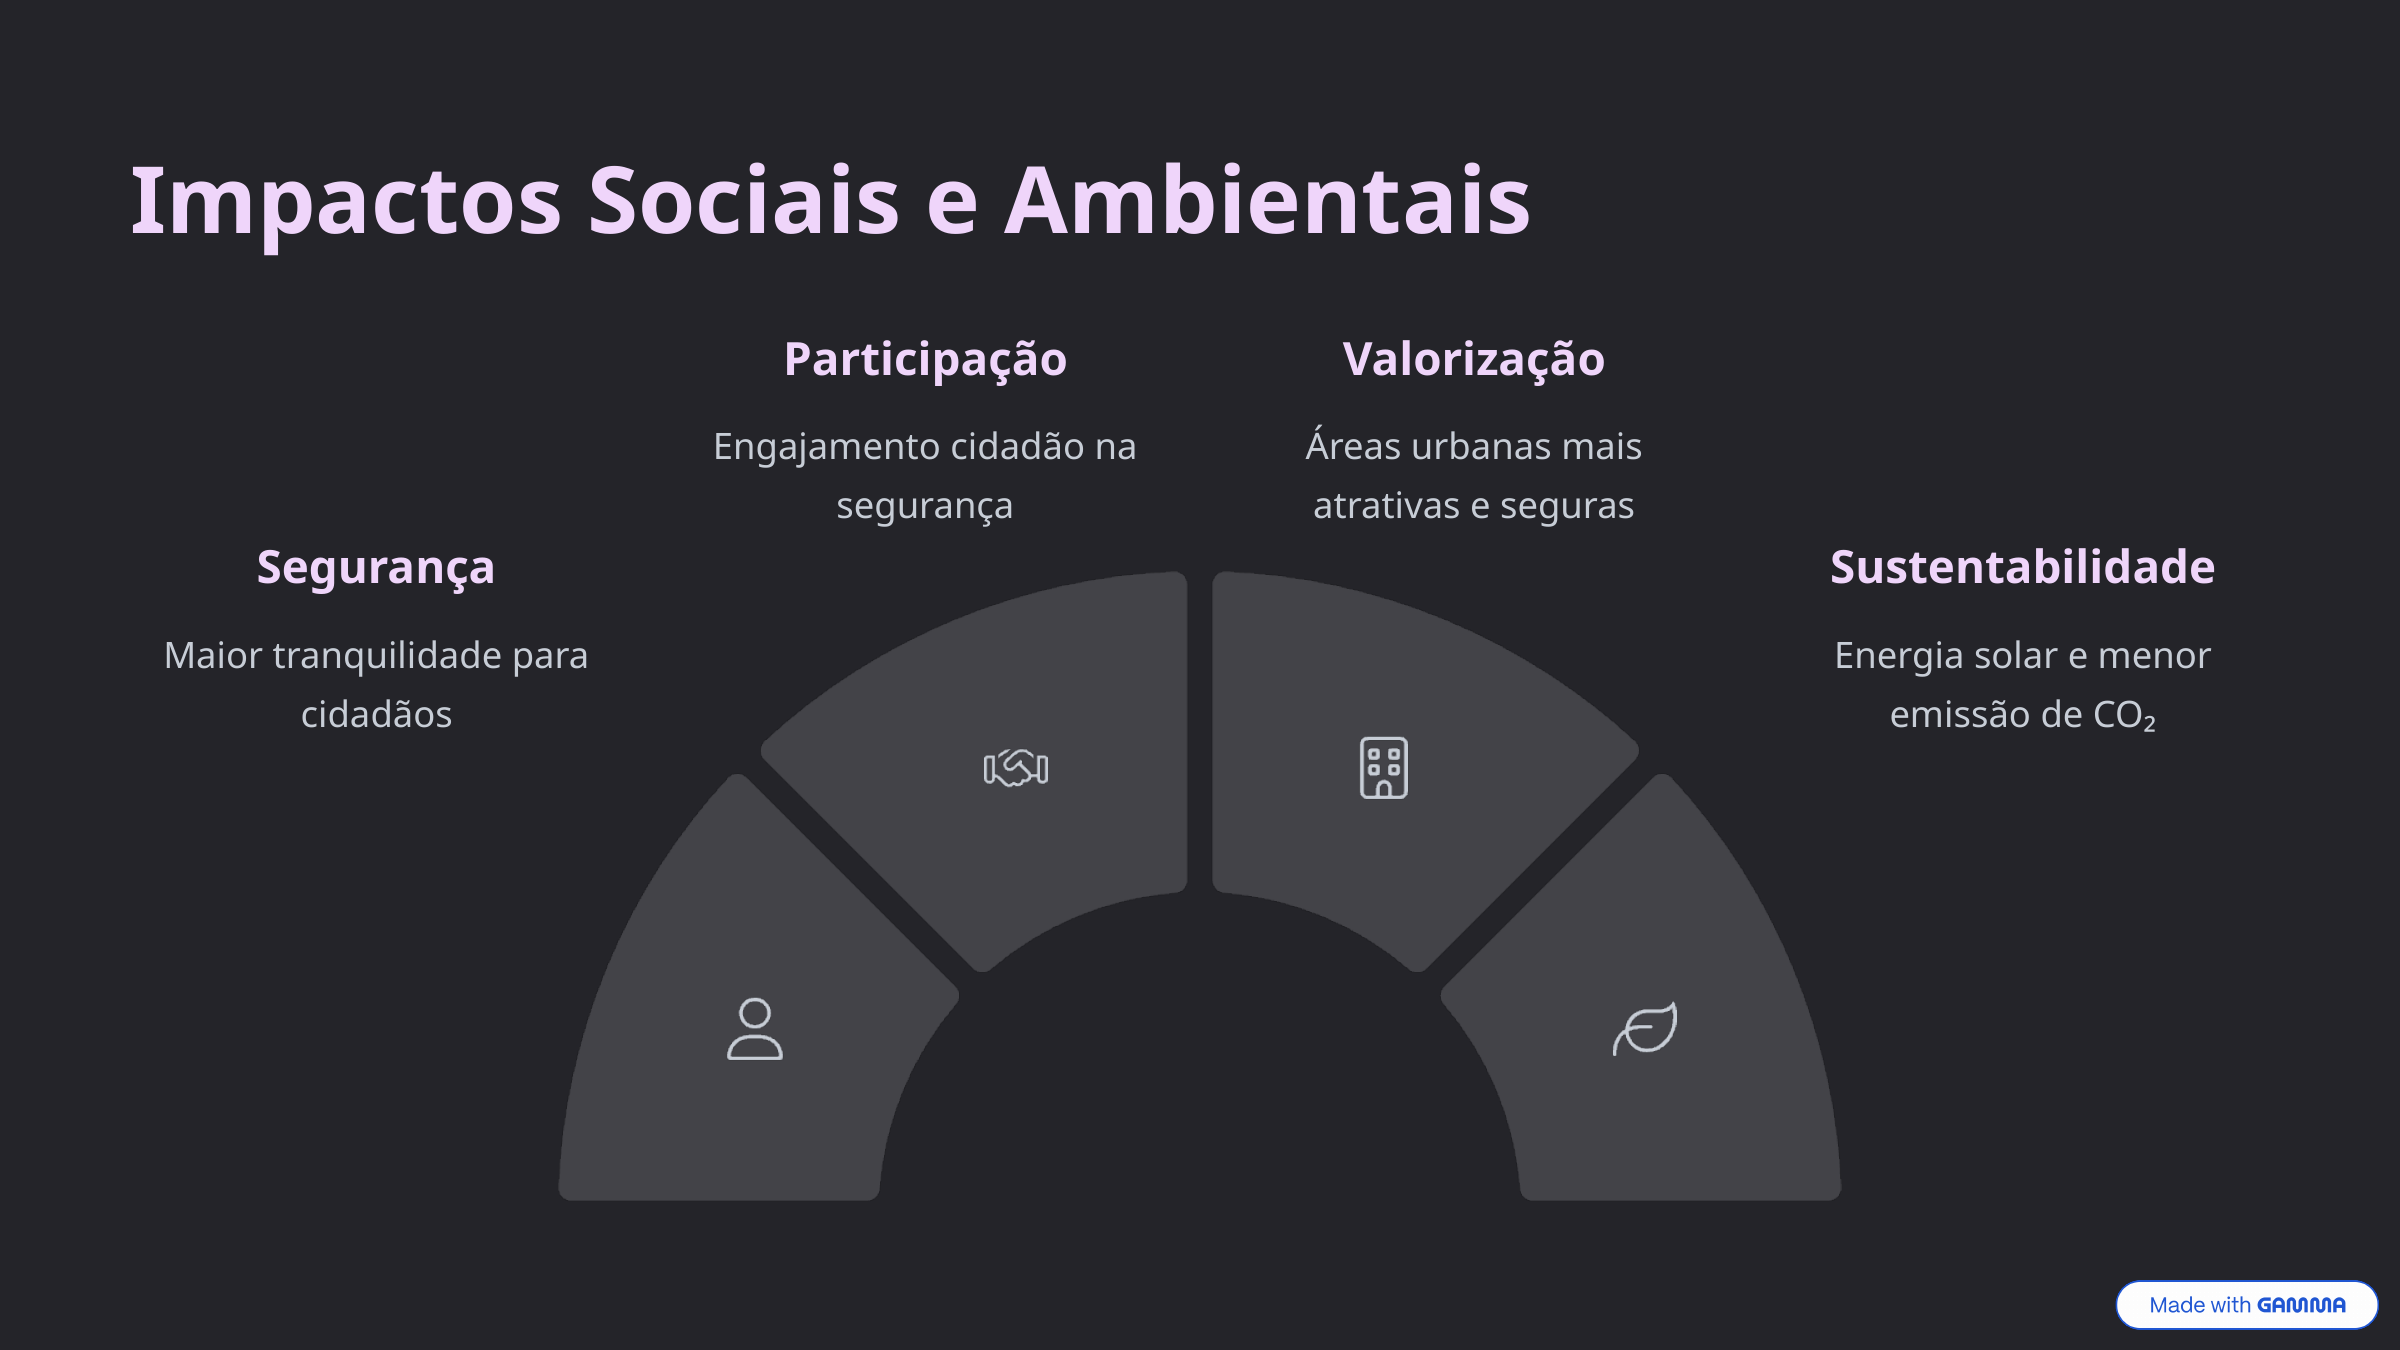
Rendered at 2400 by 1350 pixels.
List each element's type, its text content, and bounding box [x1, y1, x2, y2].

text_box Engajamento cidadão na segurança [679, 407, 1173, 527]
picture [2106, 1271, 2389, 1339]
text_box Segurança [144, 535, 610, 594]
text_box Sustentabilidade [1790, 535, 2256, 594]
text_box Áreas urbanas mais atrativas e seguras [1227, 407, 1721, 527]
text_box Energia solar e menor emissão de CO₂ [1842, 615, 2270, 735]
text_box Participação [692, 327, 1159, 386]
text_box Impactos Sociais e Ambientais [130, 136, 1476, 253]
text_box Maior tranquilidade para cidadãos [130, 615, 558, 735]
text_box Valorização [1241, 327, 1707, 386]
picture [558, 571, 1842, 1350]
